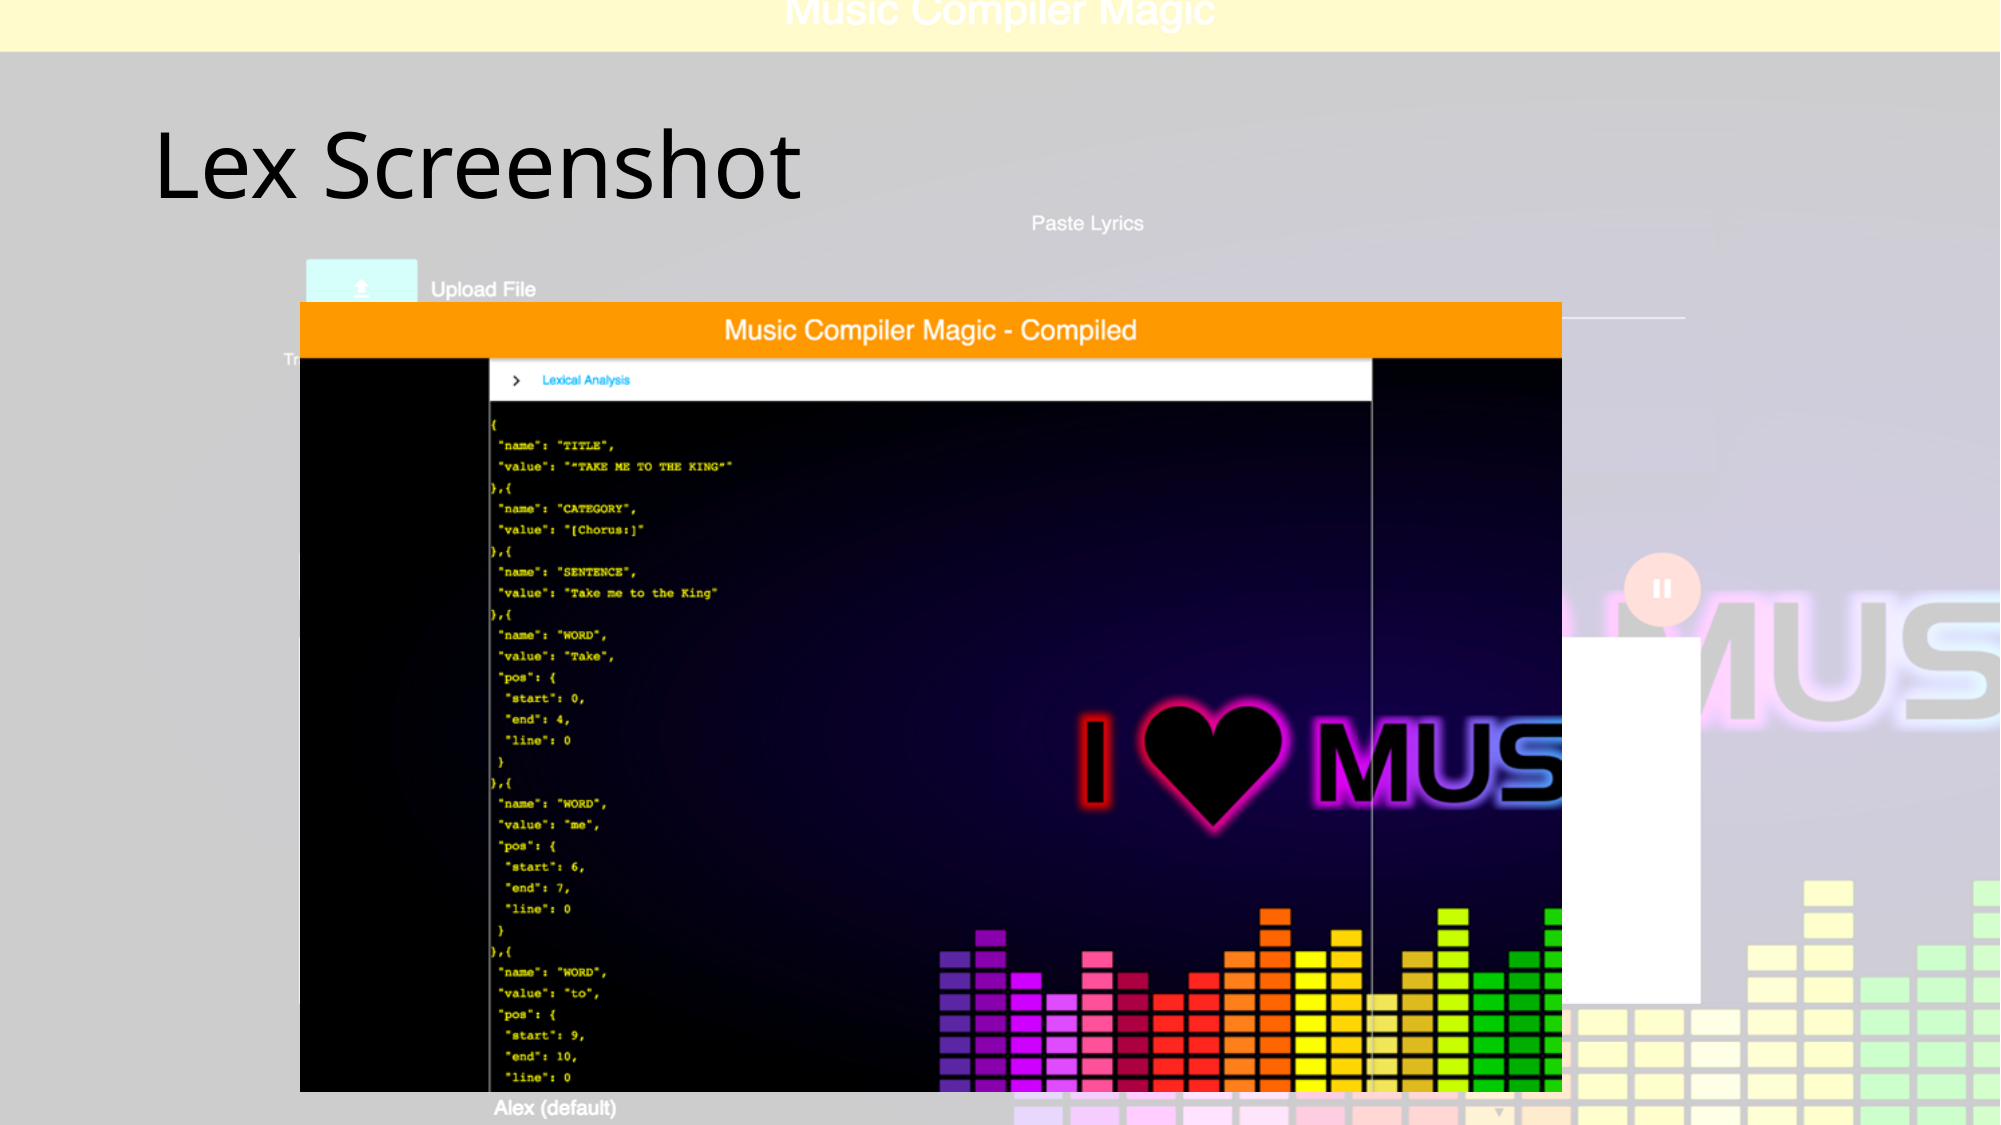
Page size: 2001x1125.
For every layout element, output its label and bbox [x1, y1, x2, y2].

picture [0, 0, 2000, 1125]
list [300, 302, 1562, 1092]
